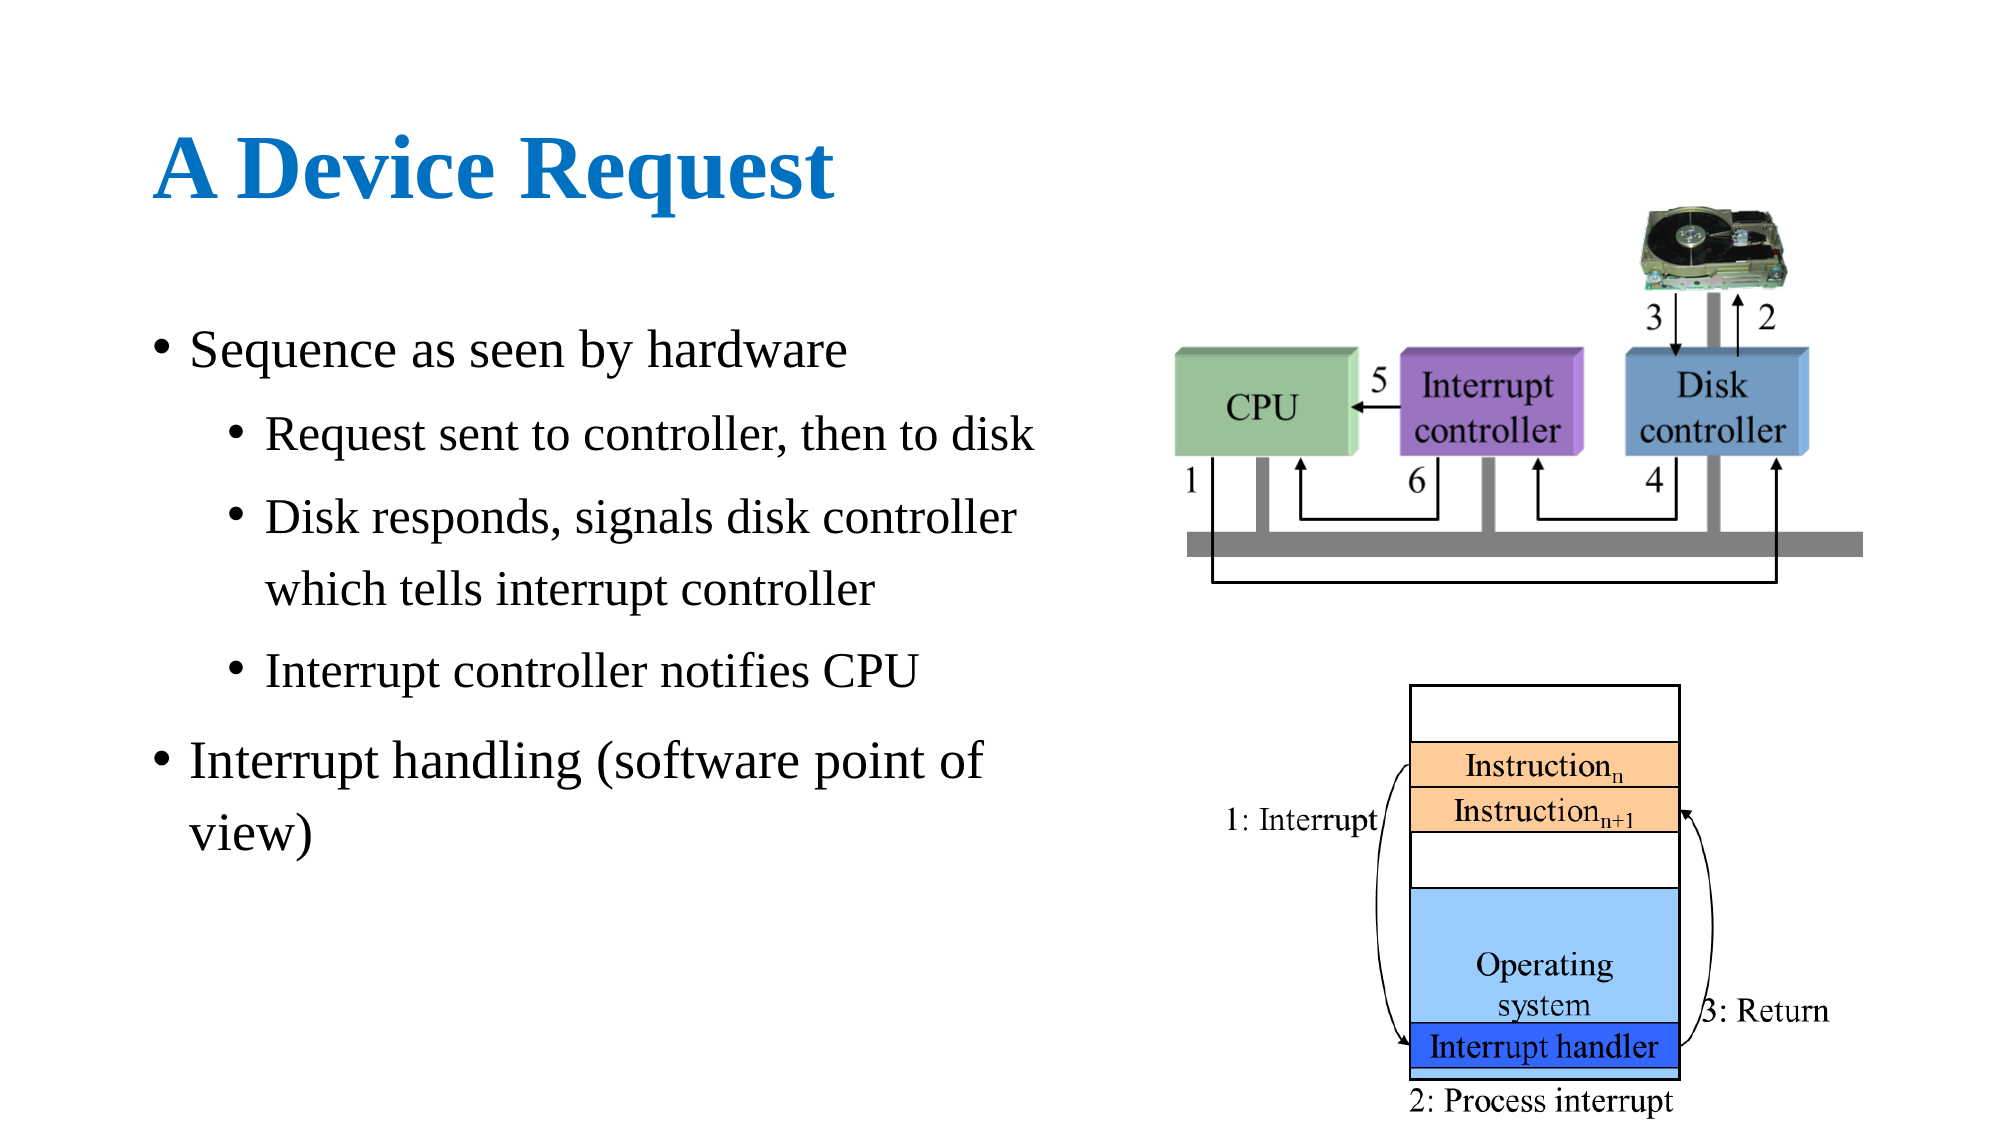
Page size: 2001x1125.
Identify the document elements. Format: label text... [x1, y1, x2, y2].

picture [1202, 684, 1850, 1125]
title A Device Request [137, 59, 1863, 278]
list Sequence as seen by hardware Request sent to controller, then to disk Disk responds, signals disk controller which tells interrupt controller Interrupt controller notifies CPU Interrupt handling (software point of view) [137, 299, 1128, 1014]
picture [1159, 206, 1863, 584]
